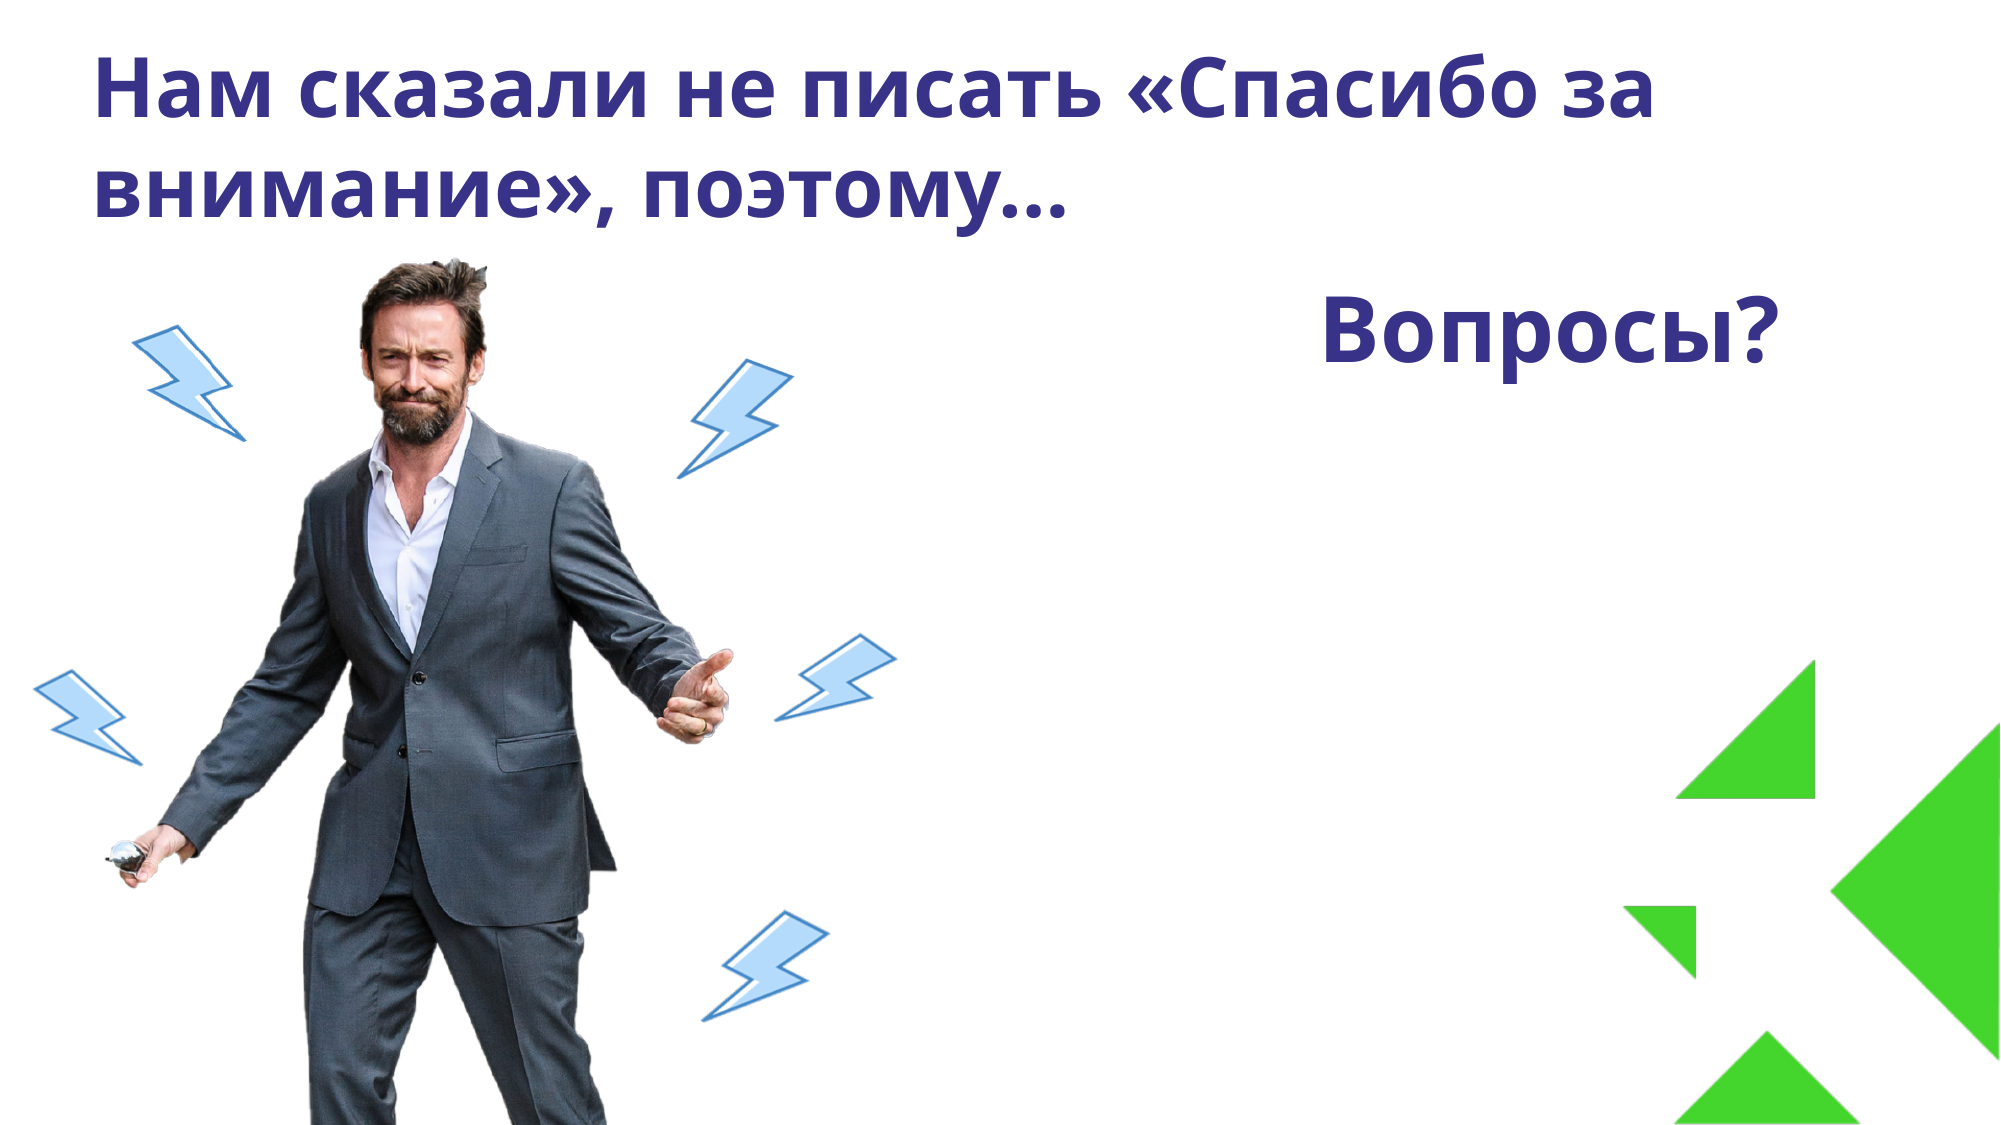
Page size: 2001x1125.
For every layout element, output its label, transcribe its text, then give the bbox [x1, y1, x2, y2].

text_box Нам сказали не писать «Спасибо за внимание», поэтому… [76, 26, 1900, 242]
picture [1622, 659, 2000, 1125]
picture [27, 257, 836, 1125]
picture [761, 606, 906, 770]
text_box Вопросы? [973, 263, 2000, 389]
